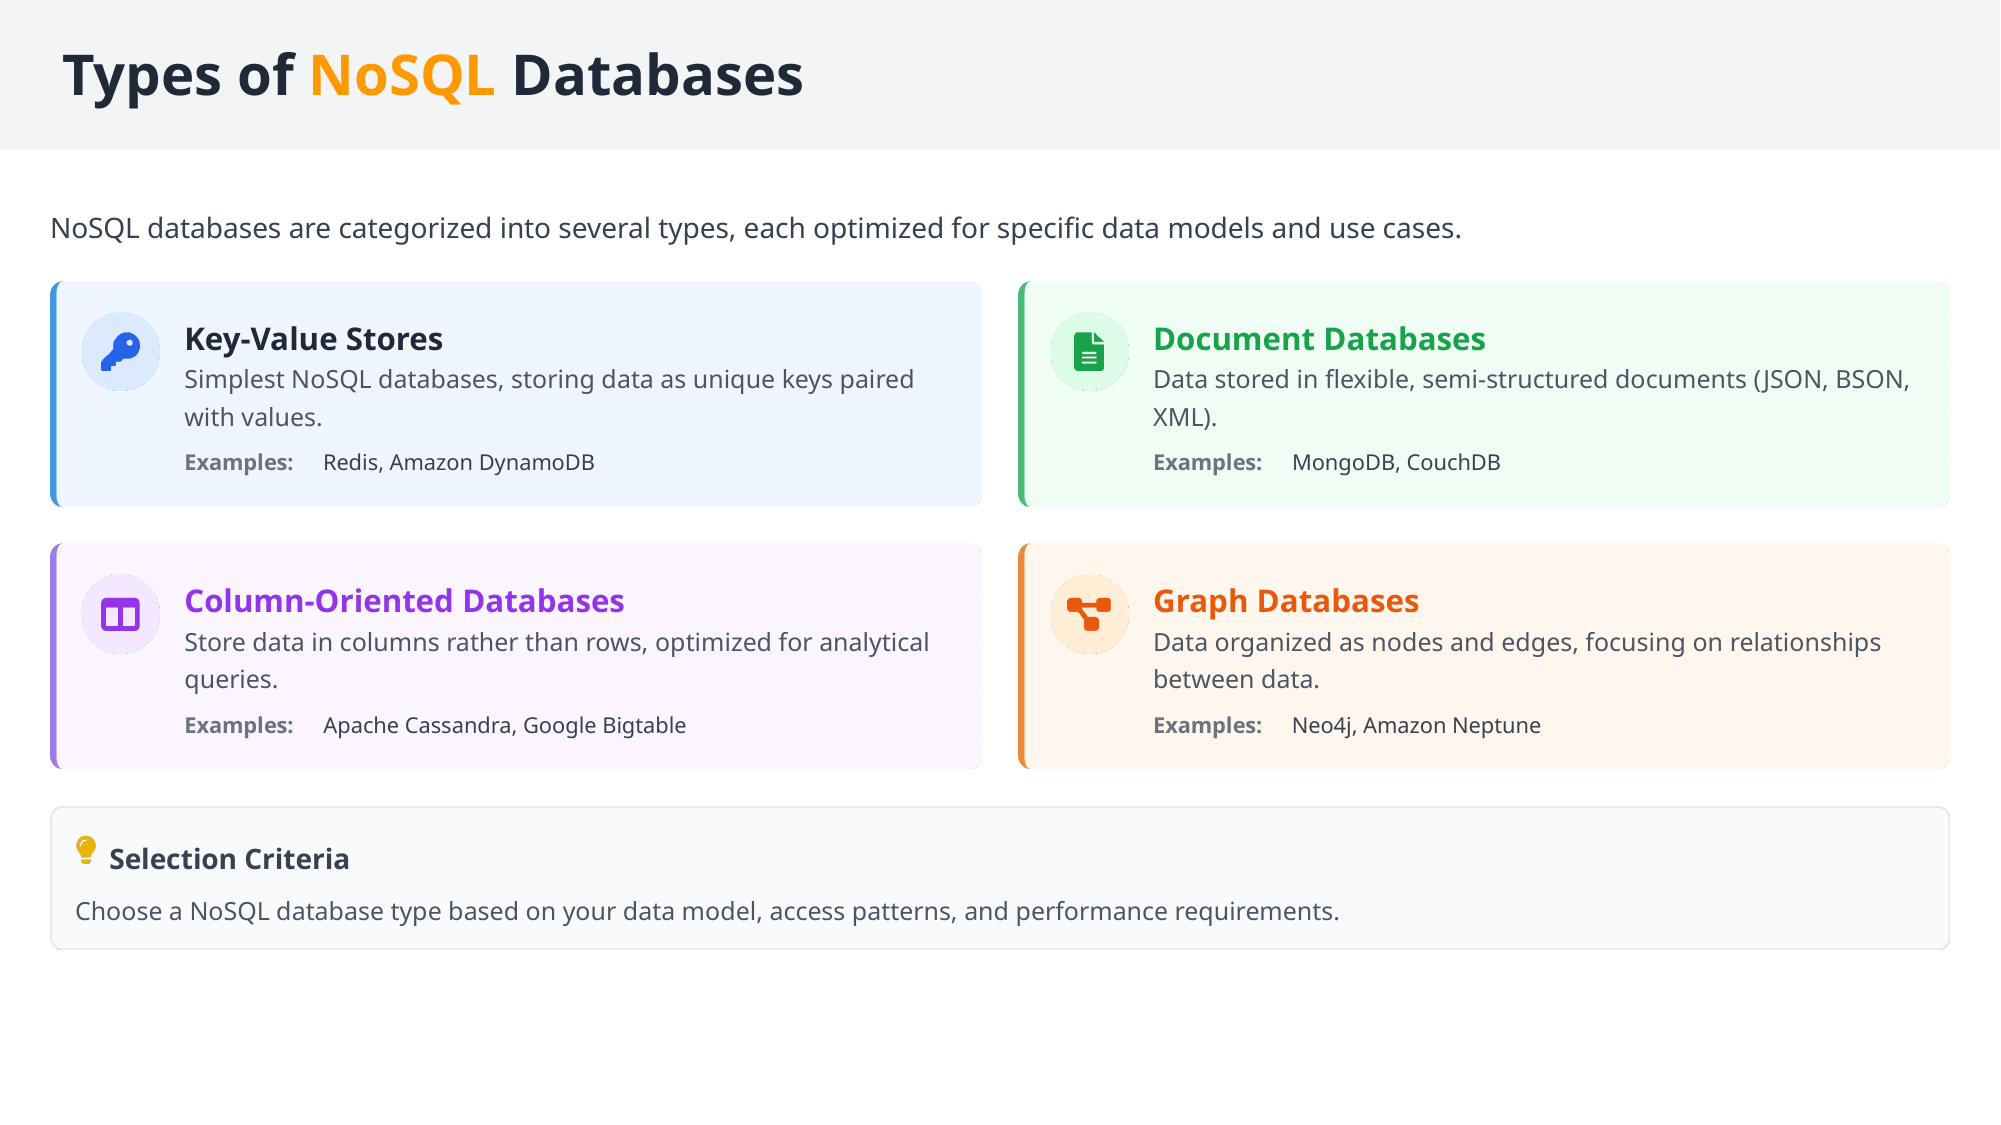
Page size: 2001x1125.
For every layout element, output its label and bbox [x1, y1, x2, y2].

picture [0, 0, 2000, 950]
